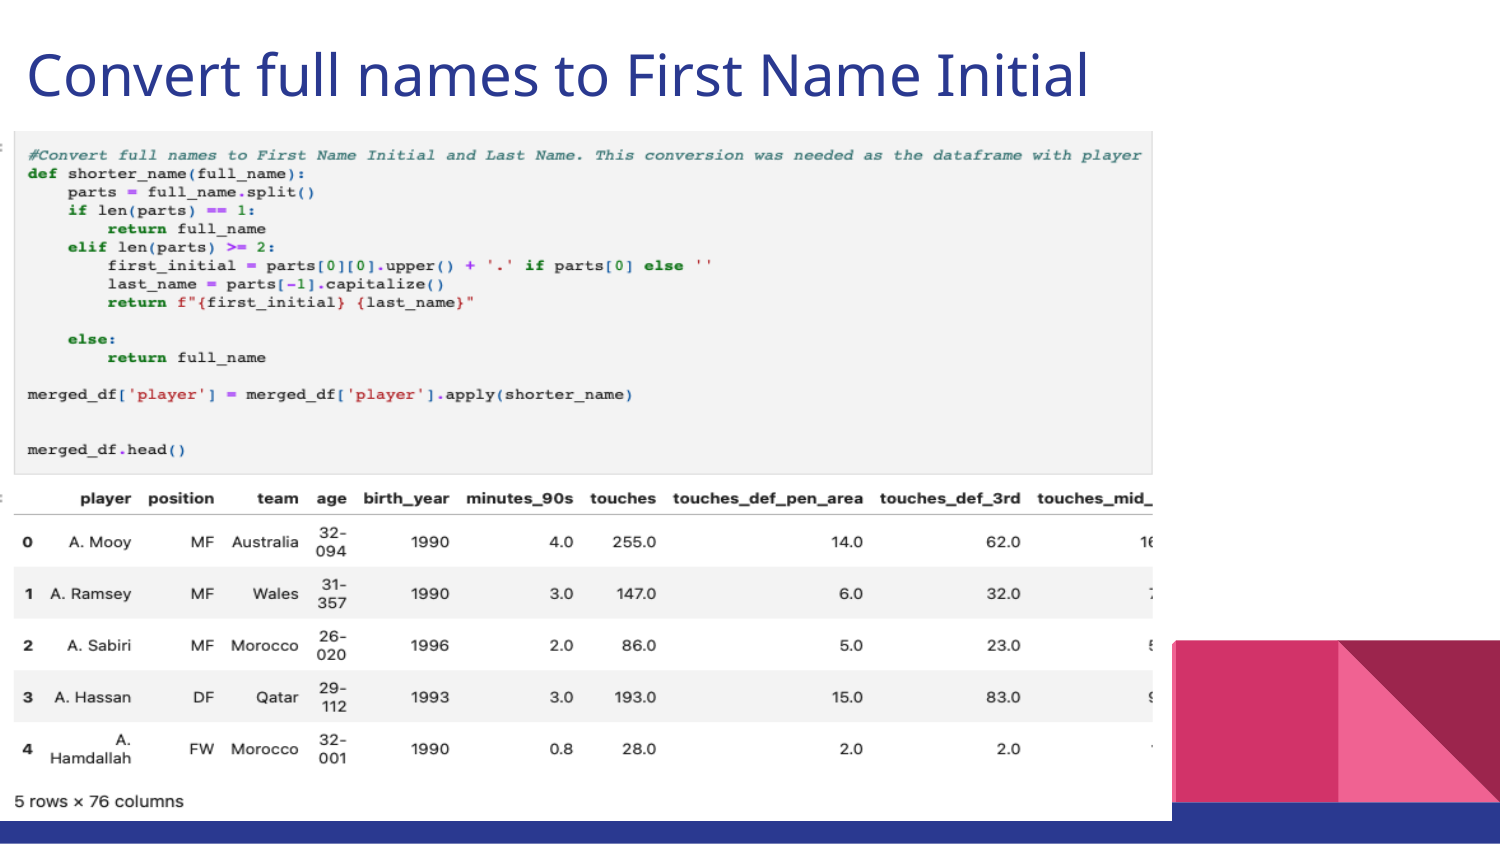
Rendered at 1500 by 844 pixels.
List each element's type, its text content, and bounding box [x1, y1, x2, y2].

title Convert full names to First Name Initial [11, 23, 1410, 123]
picture [0, 131, 1172, 821]
